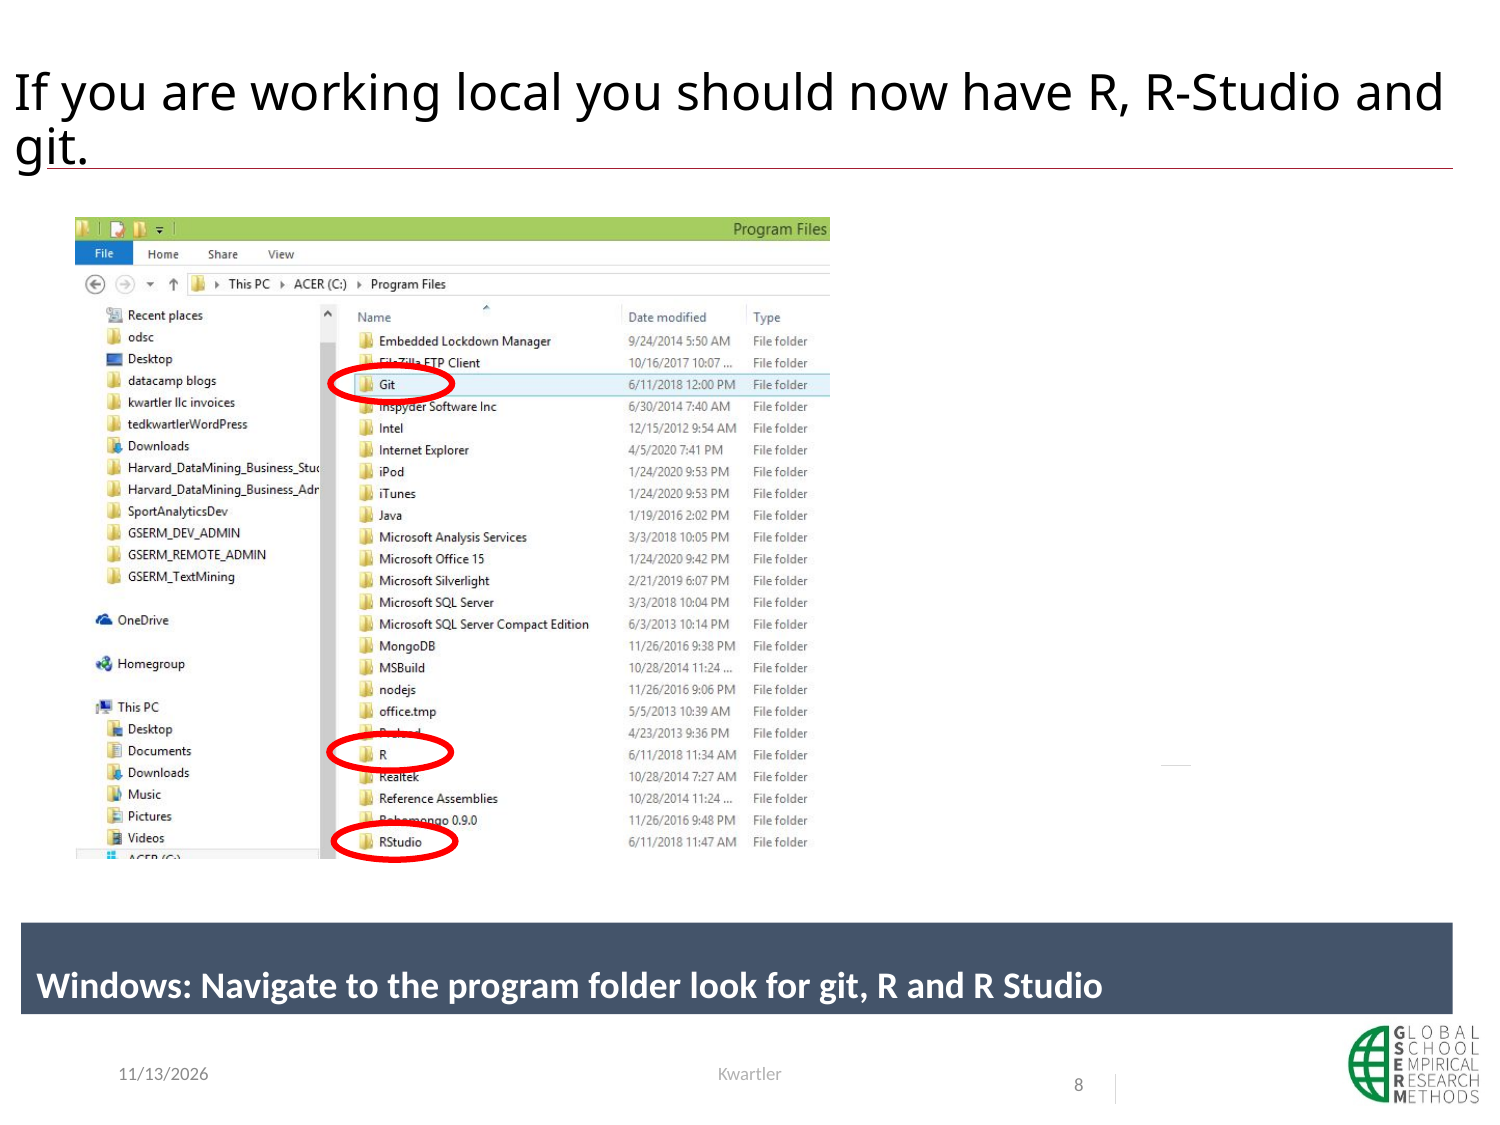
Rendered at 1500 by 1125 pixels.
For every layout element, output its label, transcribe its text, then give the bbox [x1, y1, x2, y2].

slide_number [103, 1042, 441, 1103]
text_box Windows: Navigate to the program folder look for git, R and R Studio [21, 922, 1453, 1015]
picture [1342, 1017, 1500, 1106]
slide_number 8 [1059, 1042, 1200, 1103]
footer Kwartler [496, 1042, 1004, 1103]
title If you are working local you should now have R, R-Studio and git. [0, 59, 1500, 157]
picture [75, 217, 830, 859]
